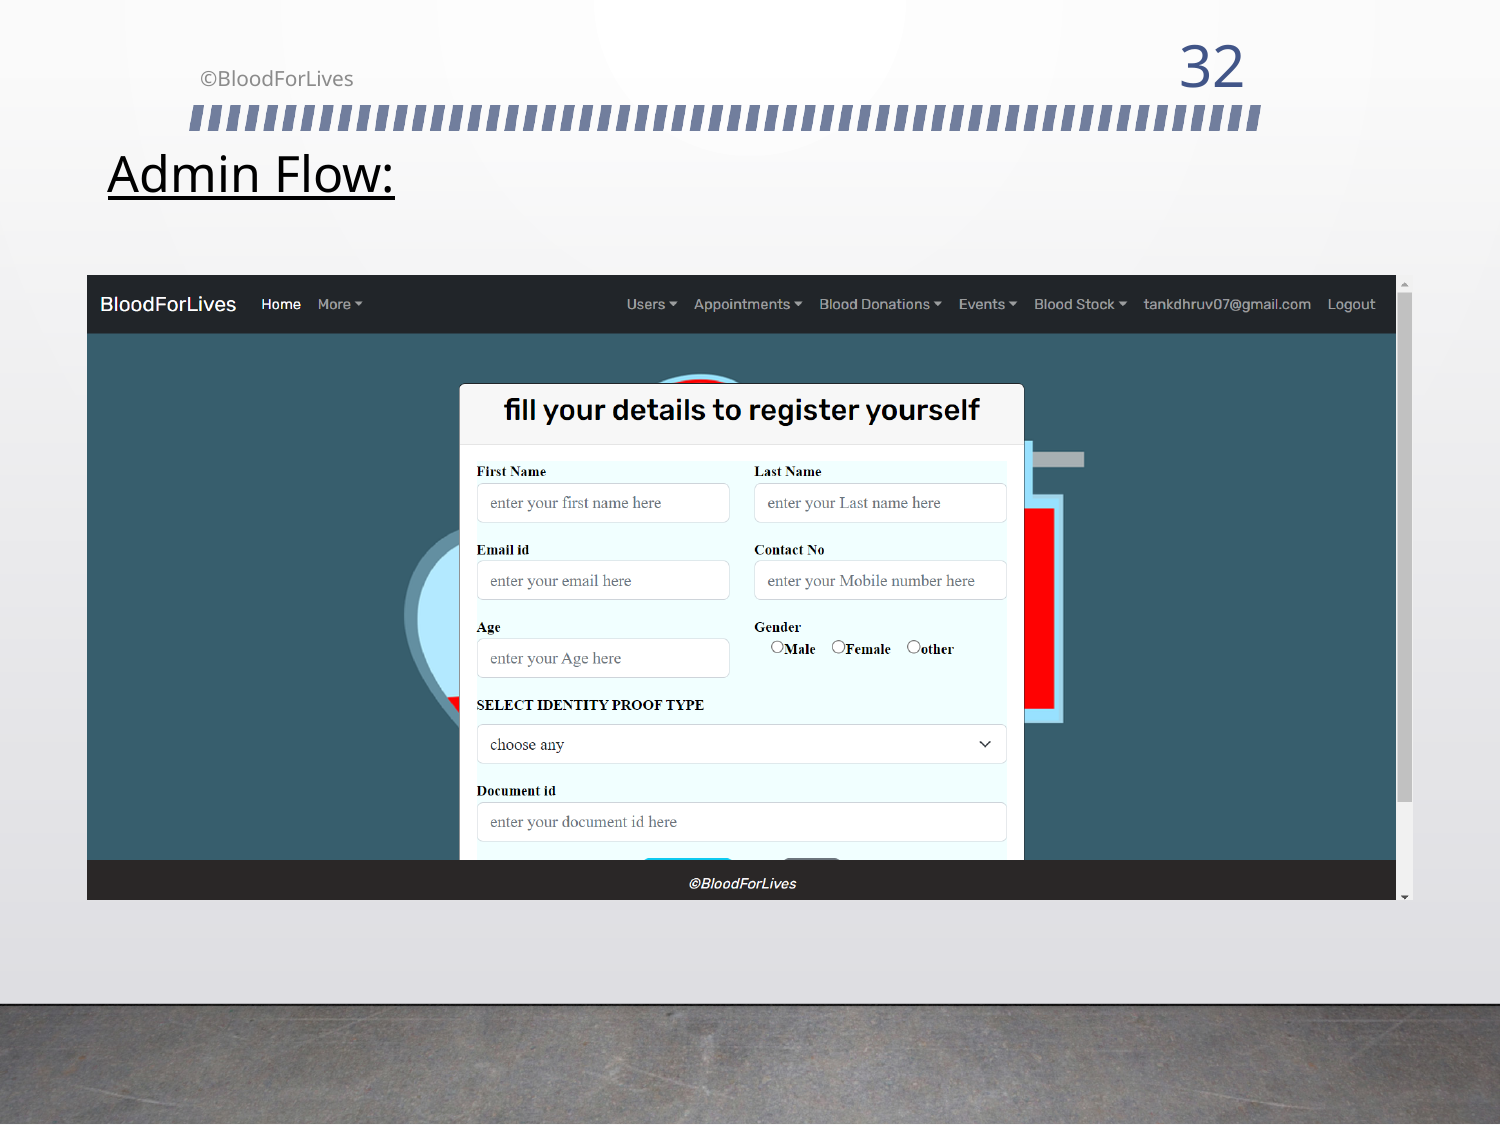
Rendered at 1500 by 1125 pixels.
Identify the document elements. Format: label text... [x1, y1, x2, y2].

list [87, 274, 1413, 900]
title Admin Flow: [92, 141, 1443, 259]
footer ©BloodForLives [185, 54, 741, 105]
picture [0, 1004, 1500, 1124]
slide_number 32 [1130, 21, 1262, 105]
